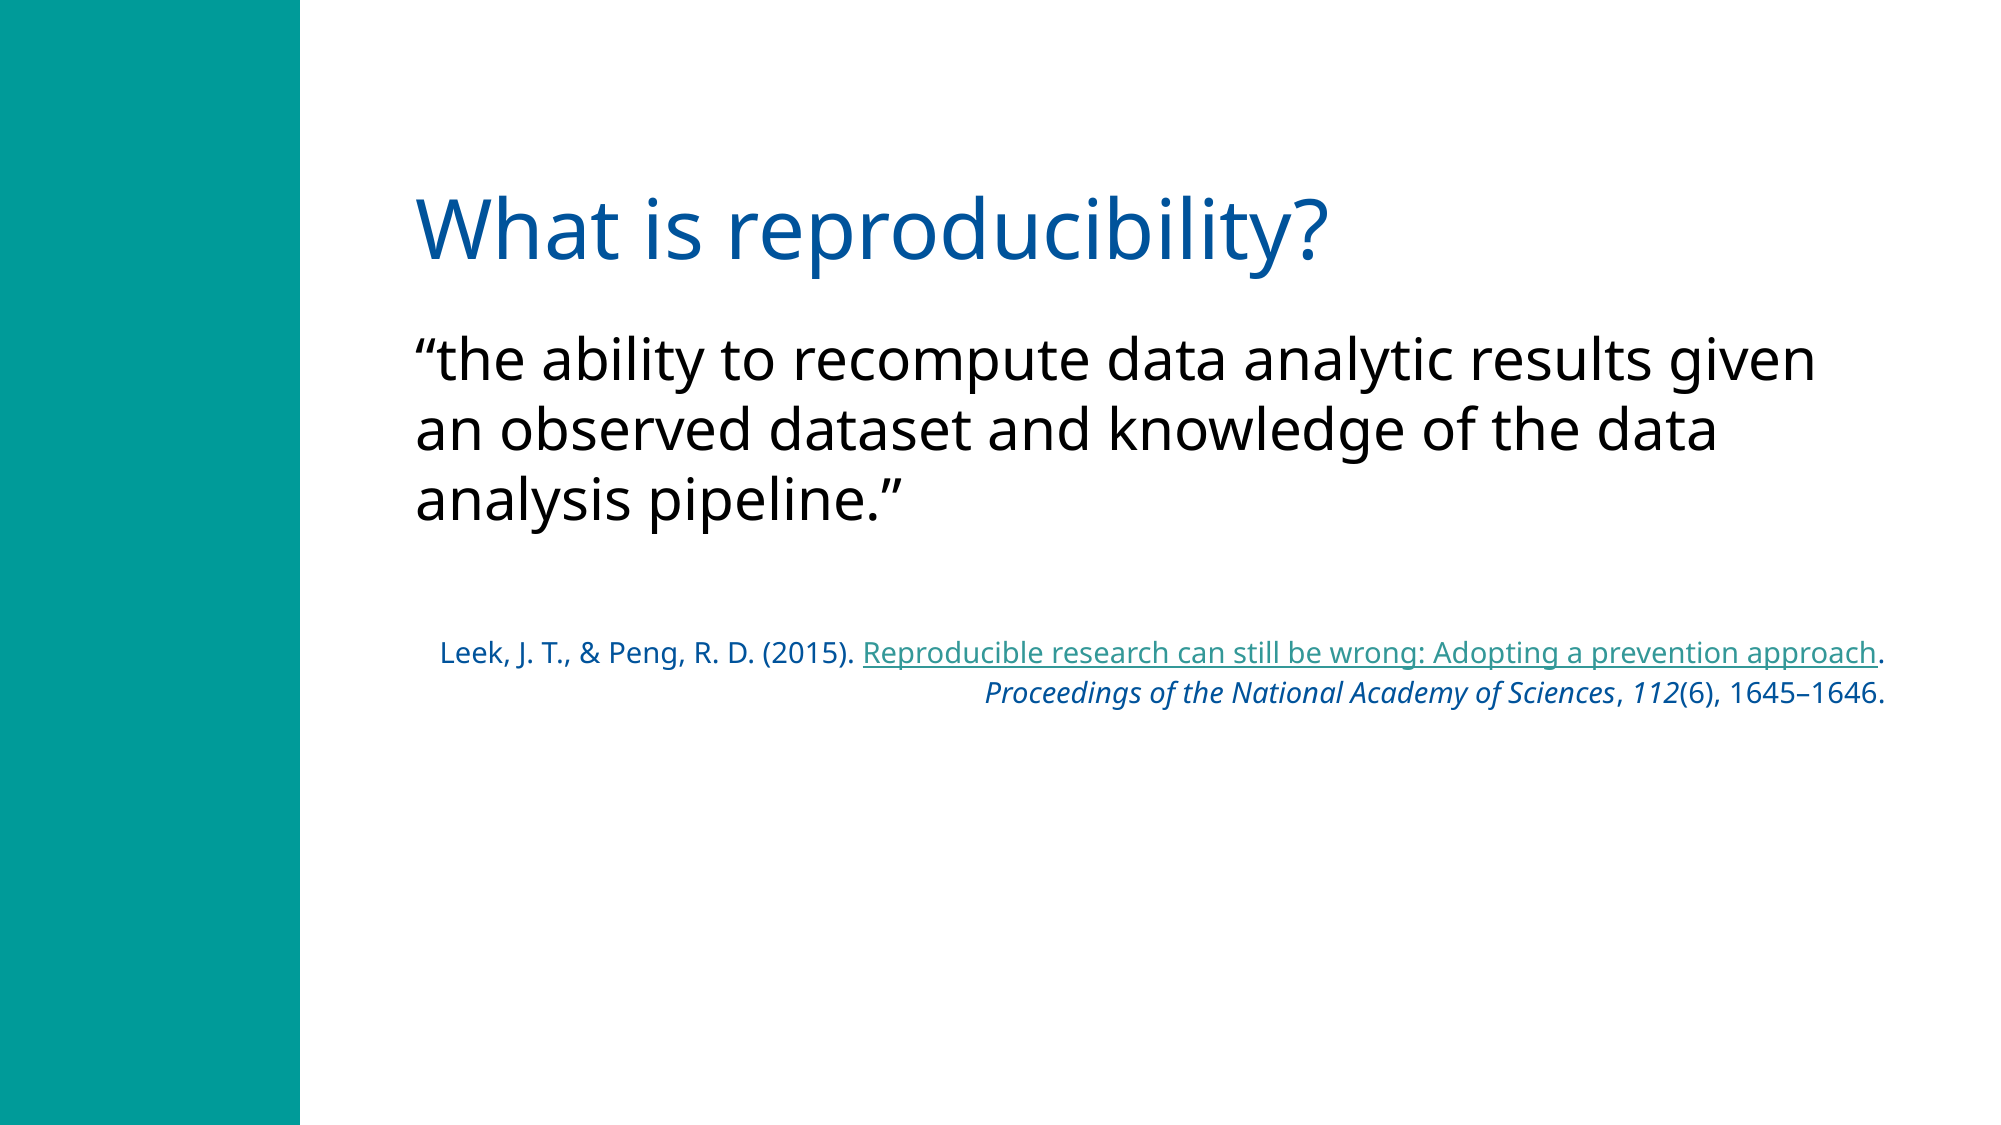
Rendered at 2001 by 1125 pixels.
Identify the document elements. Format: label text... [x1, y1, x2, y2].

title What is reproducibility? [400, 149, 1901, 314]
list “the ability to recompute data analytic results given an observed dataset and knowledge of the data analysis pipeline.” Leek, J. T., & Peng, R. D. (2015). Reproducible research can still be wrong: Adopting a prevention approach. Proceedings of the National Academy of Sciences, 112(6), 1645–1646. [400, 314, 1901, 1005]
